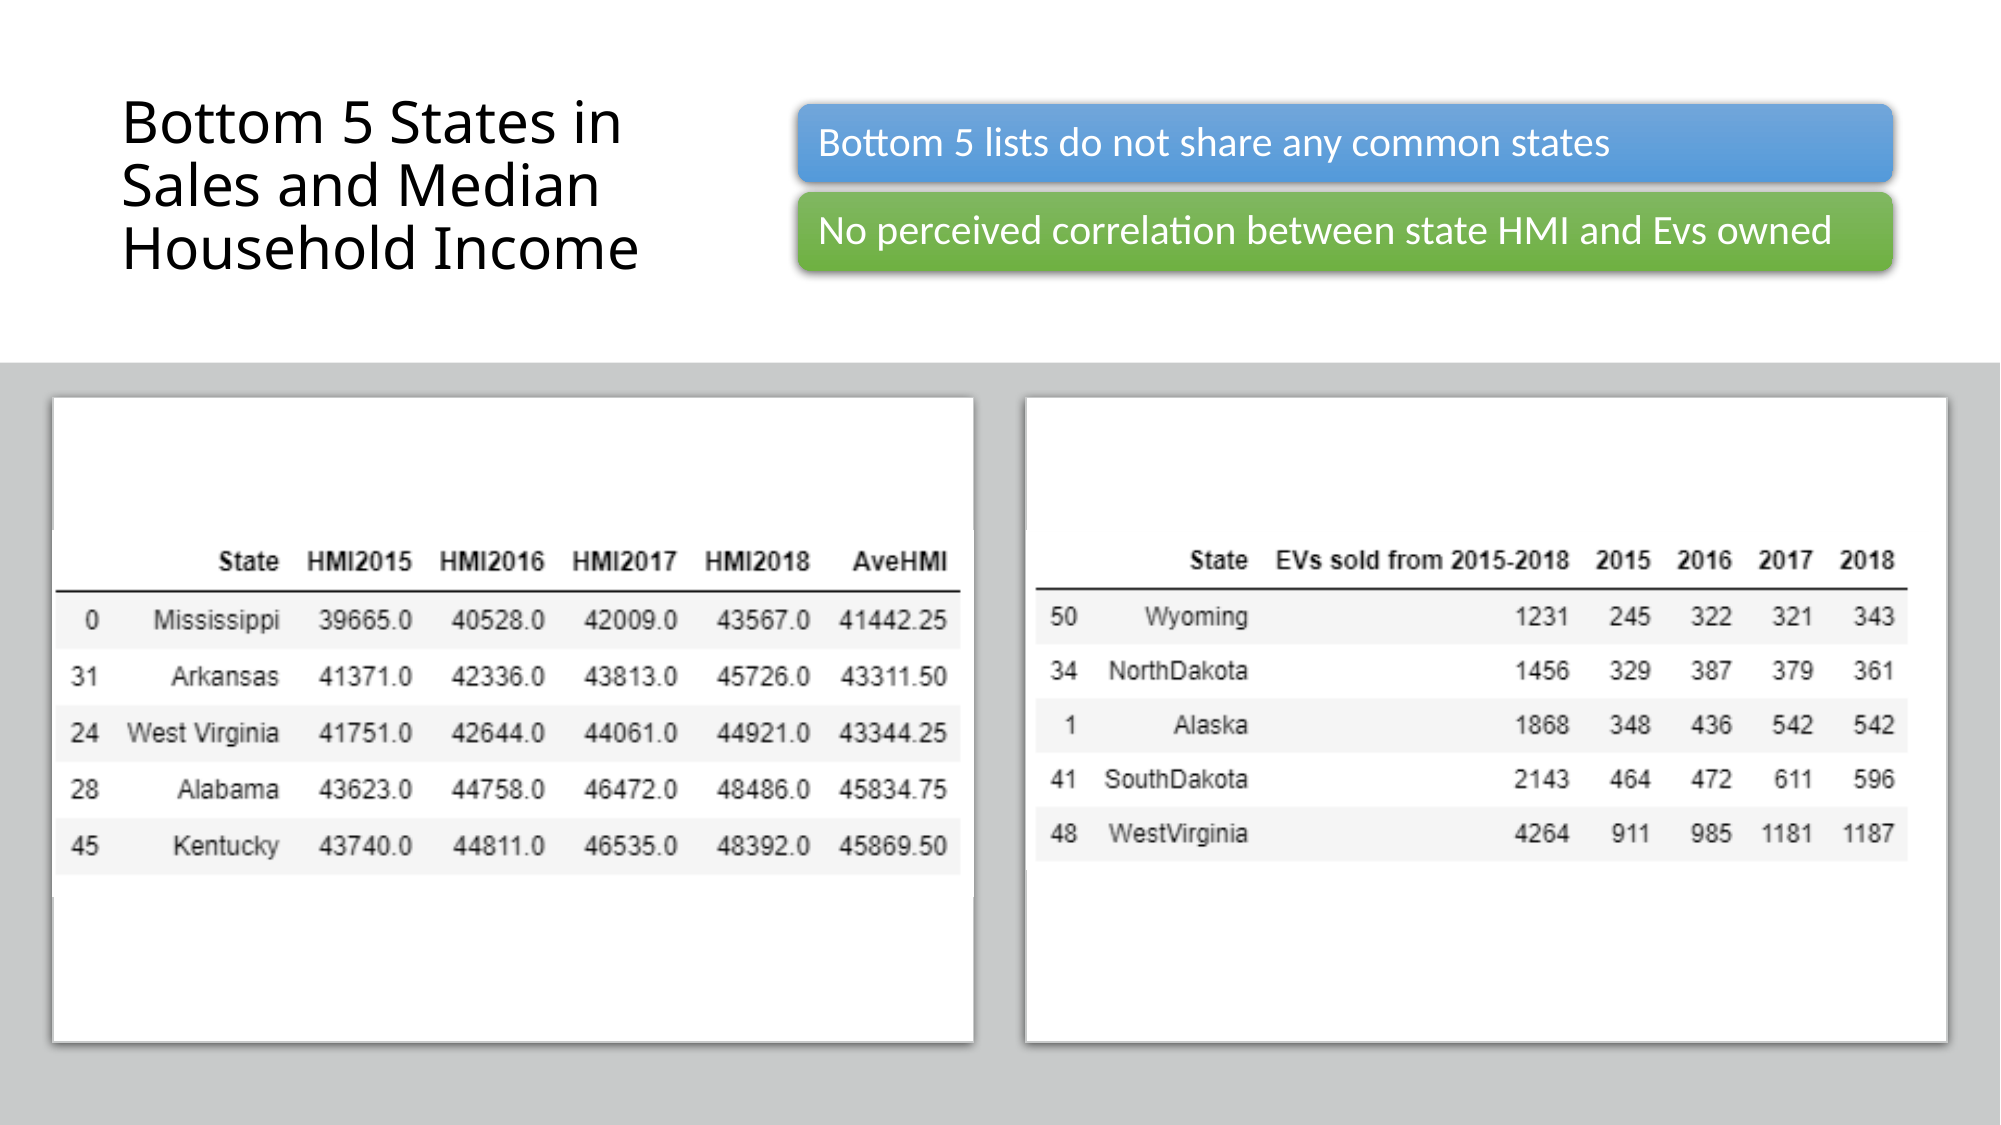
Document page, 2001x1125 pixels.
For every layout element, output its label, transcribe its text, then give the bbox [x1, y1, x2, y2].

text_box [0, 362, 2000, 1125]
title Bottom 5 States in Sales and Median Household Income [106, 55, 770, 320]
picture [52, 530, 974, 897]
picture [1025, 530, 1929, 870]
text_box [1025, 396, 1948, 1043]
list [797, 55, 1893, 319]
text_box [52, 396, 975, 1043]
